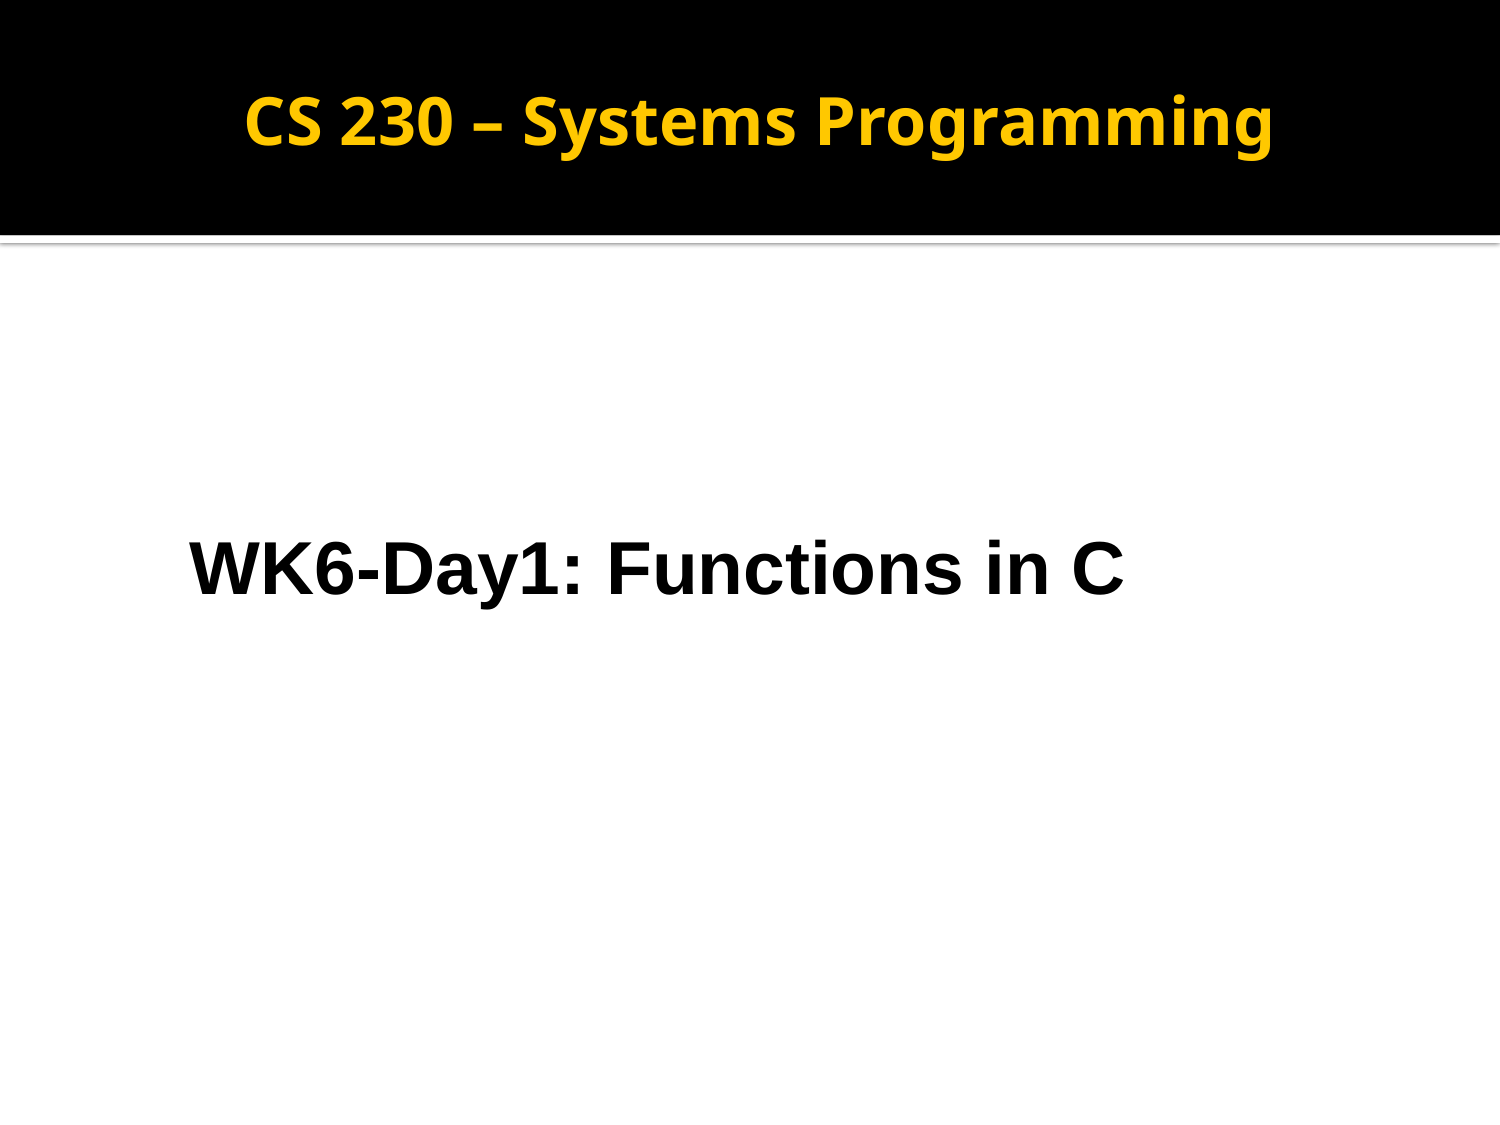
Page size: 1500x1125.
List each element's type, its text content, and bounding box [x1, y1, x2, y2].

text_box WK6-Day1: Functions in C [174, 512, 1388, 618]
title CS 230 – Systems Programming [37, 62, 1475, 175]
